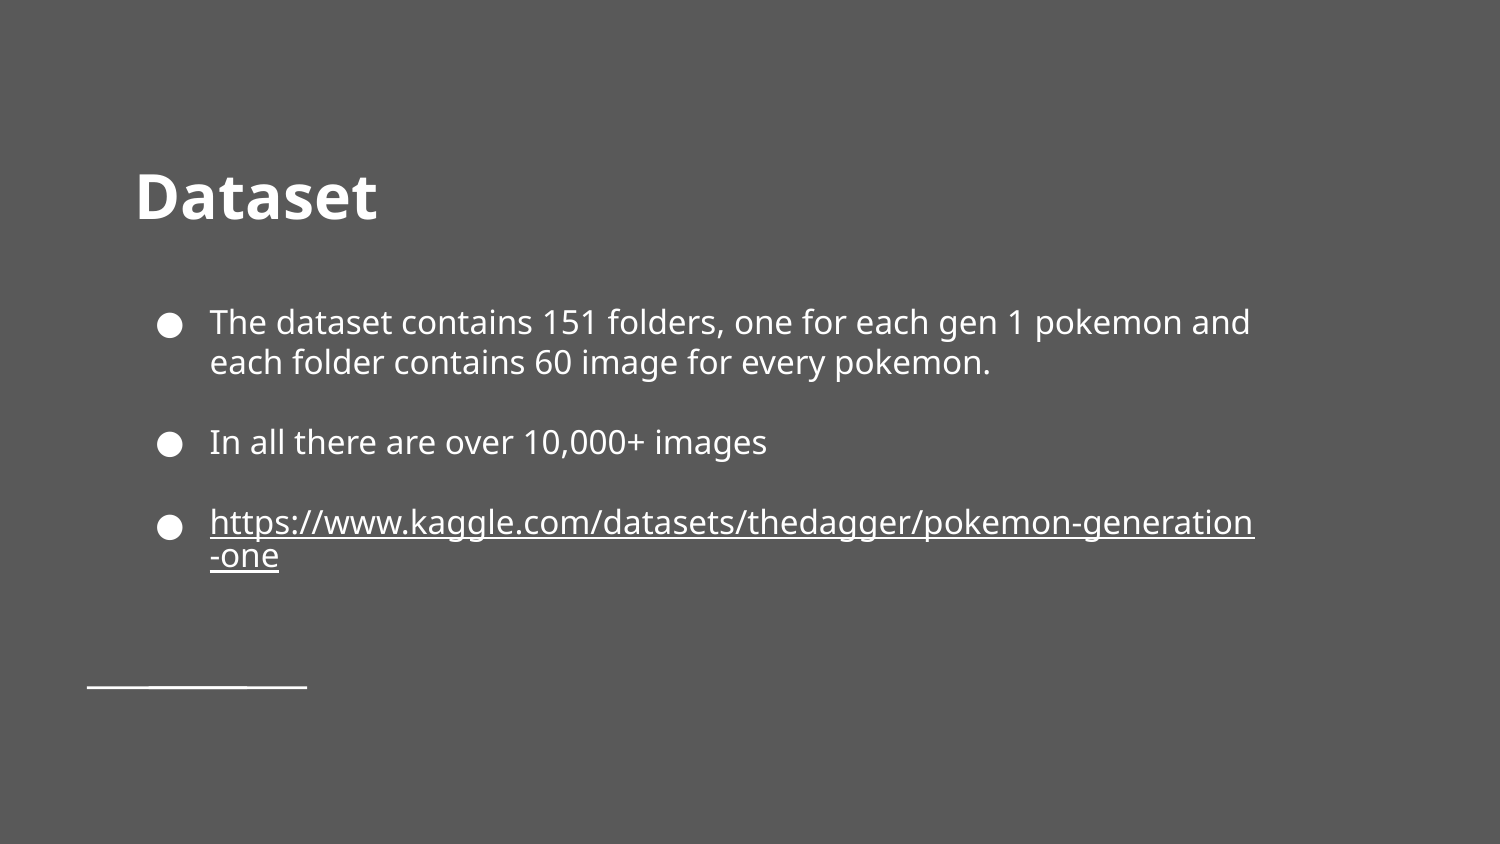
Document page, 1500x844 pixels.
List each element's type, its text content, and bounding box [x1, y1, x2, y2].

title The dataset contains 151 folders, one for each gen 1 pokemon and each folder contains 60 image for every pokemon. In all there are over 10,000+ images https://www.kaggle.com/datasets/thedagger/pokemon-generation-one [119, 286, 1272, 650]
title Dataset [119, 141, 1272, 253]
